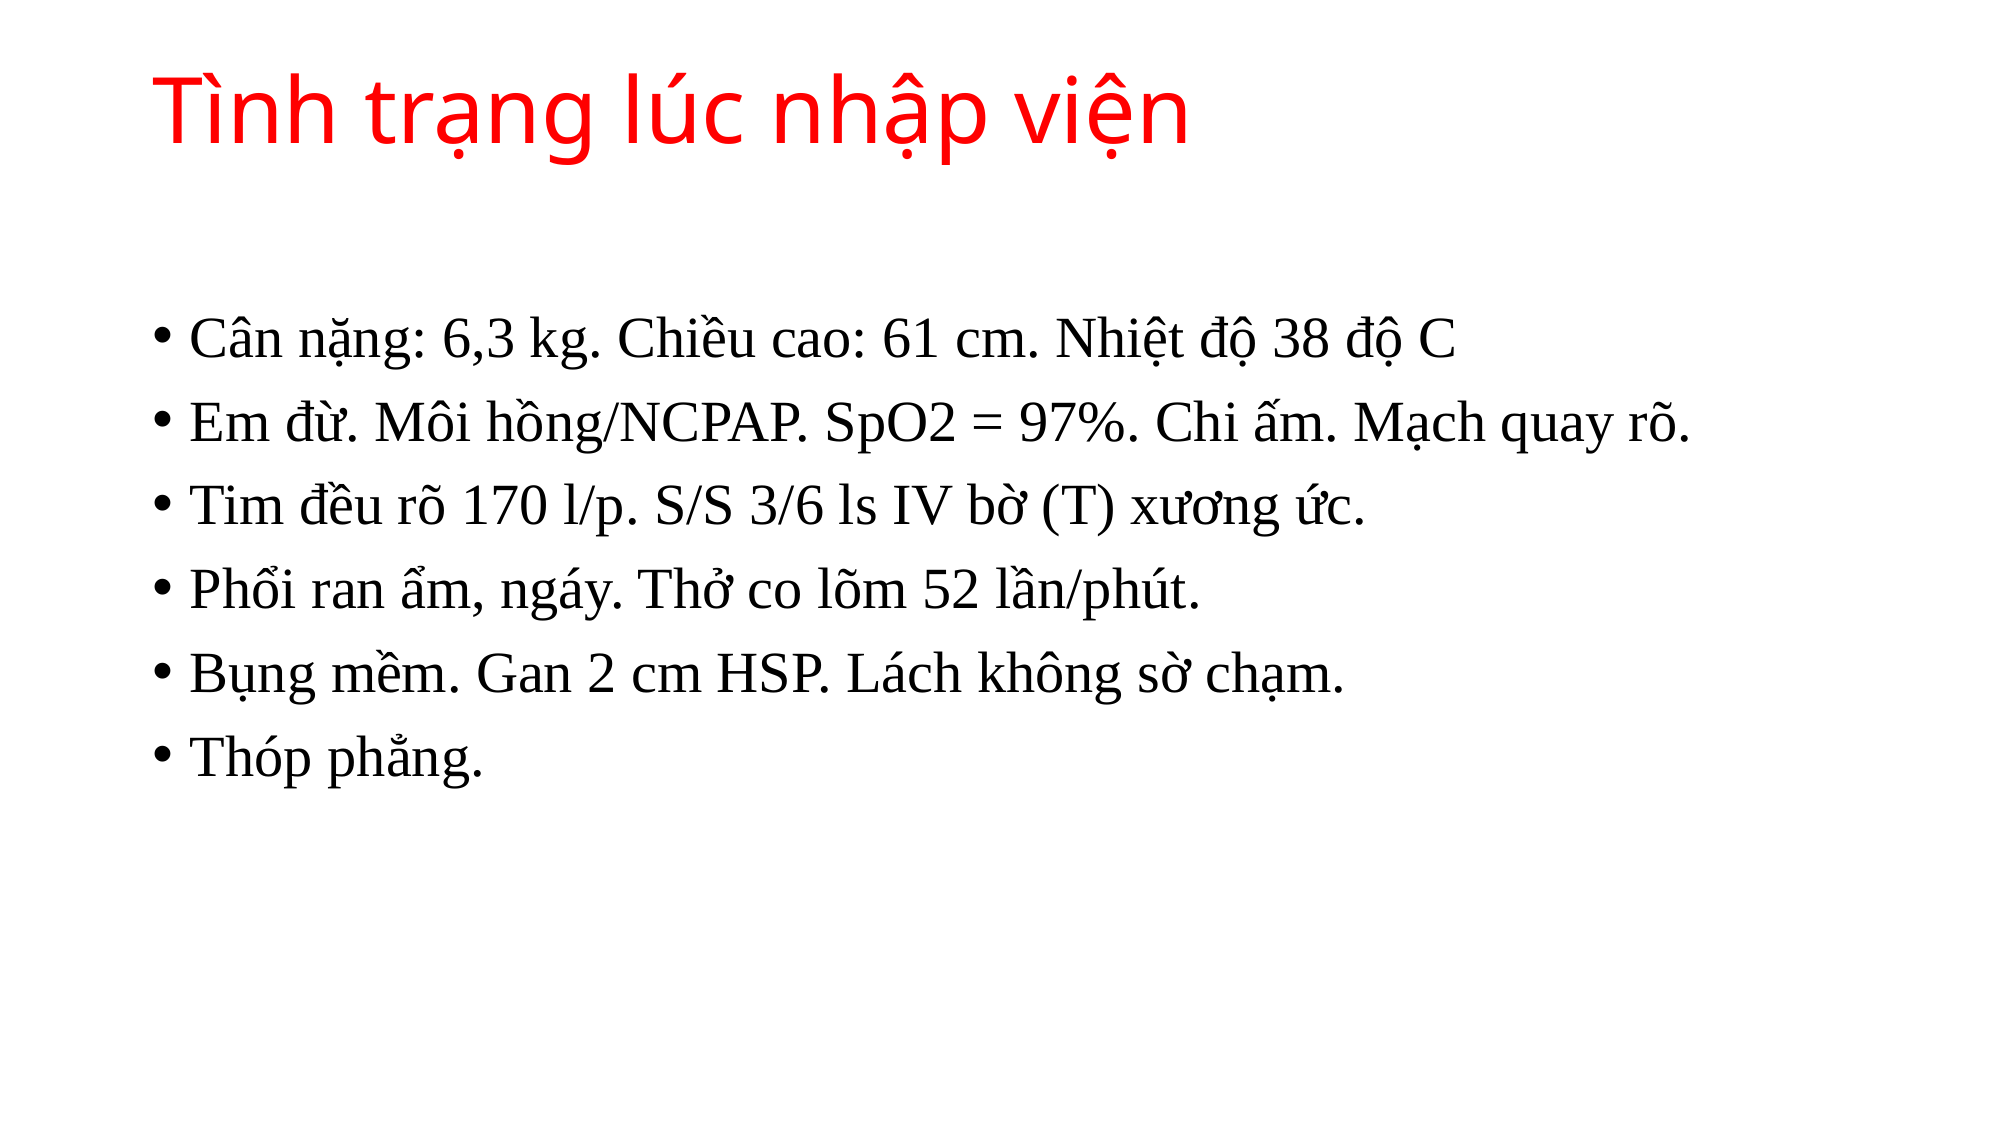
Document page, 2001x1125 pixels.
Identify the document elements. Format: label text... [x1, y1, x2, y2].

title Tình trạng lúc nhập viện [137, 59, 1863, 278]
list Cân nặng: 6,3 kg. Chiều cao: 61 cm. Nhiệt độ 38 độ C Em đừ. Môi hồng/NCPAP. SpO2 = 97%. Chi ấm. Mạch quay rõ. Tim đều rõ 170 l/p. S/S 3/6 ls IV bờ (T) xương ức. Phổi ran ẩm, ngáy. Thở co lõm 52 lần/phút. Bụng mềm. Gan 2 cm HSP. Lách không sờ chạm. Thóp phẳng. [137, 299, 1863, 1014]
